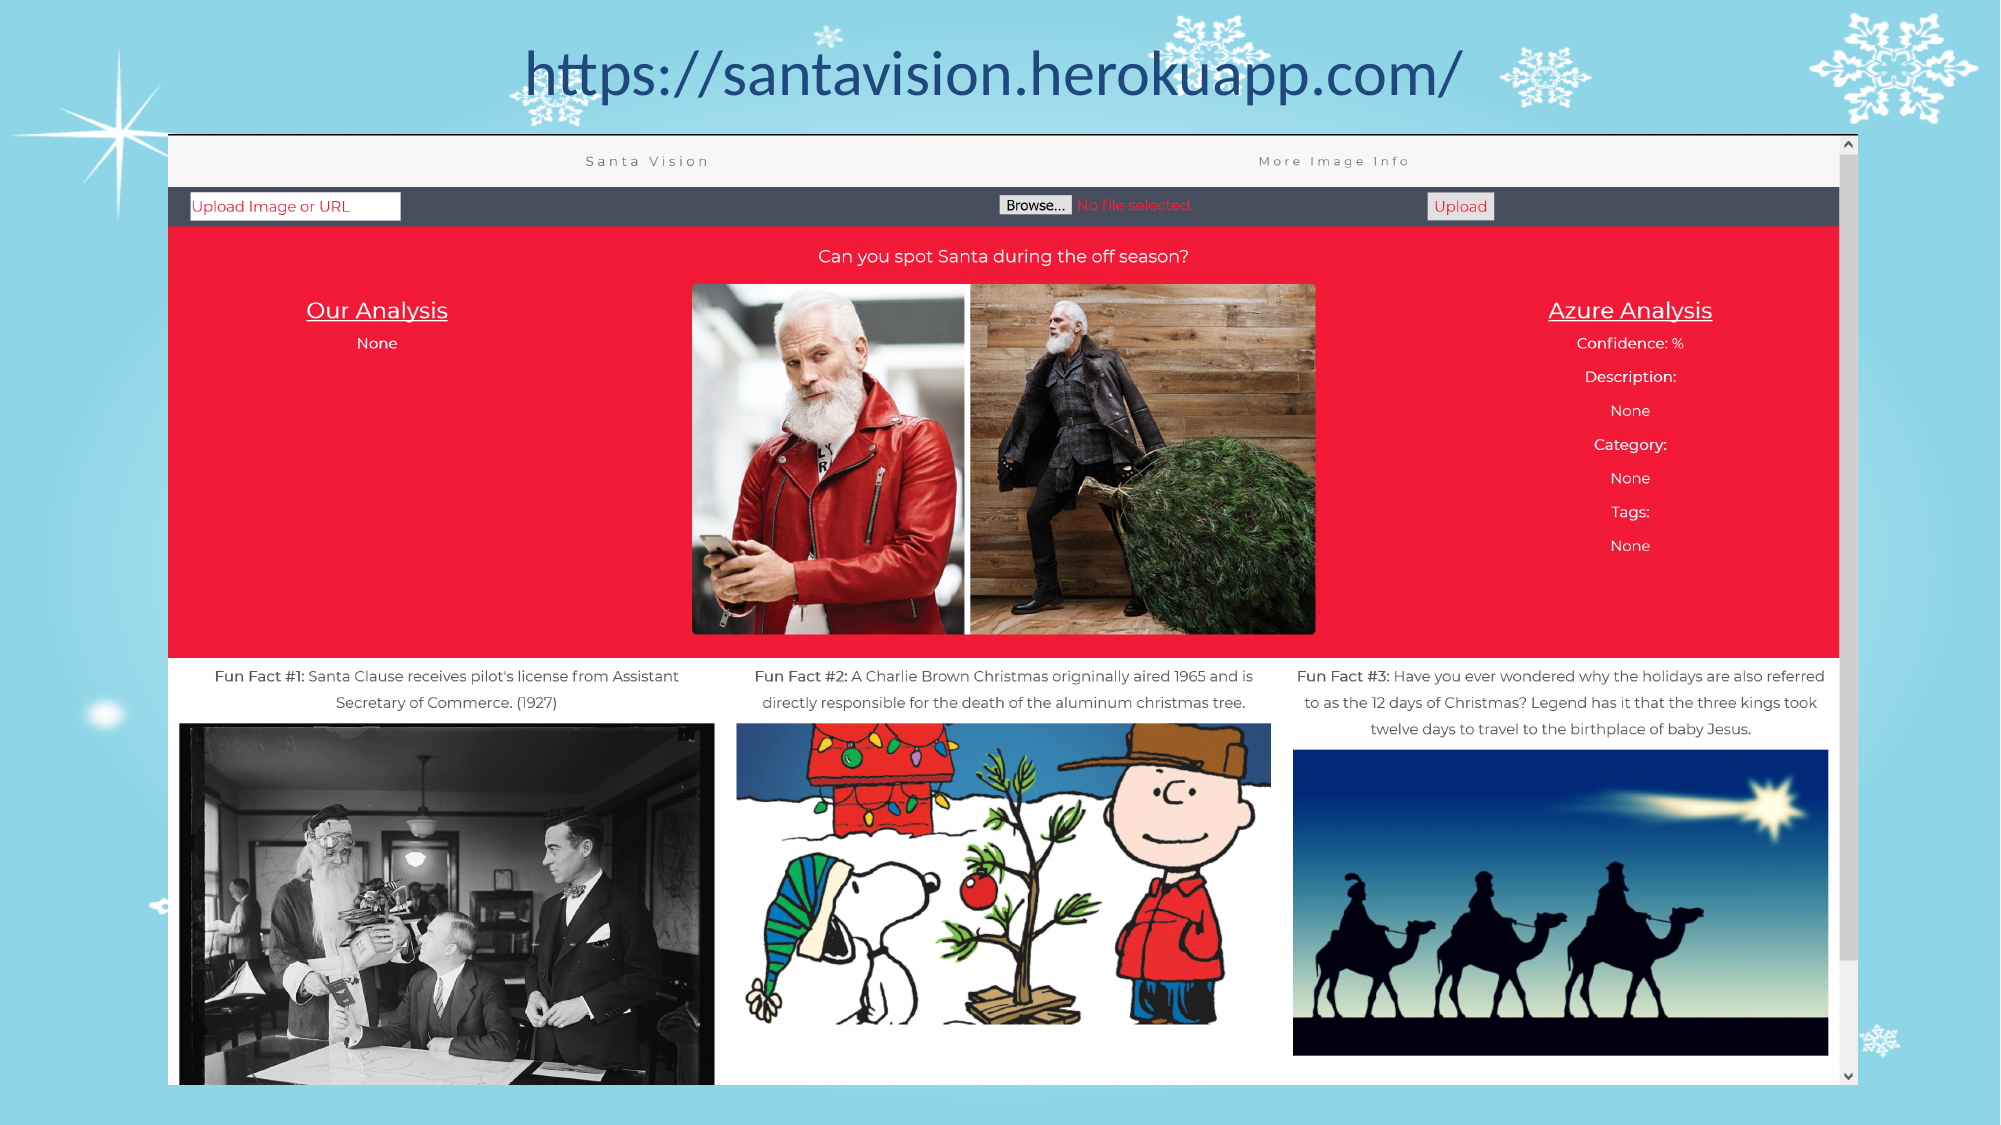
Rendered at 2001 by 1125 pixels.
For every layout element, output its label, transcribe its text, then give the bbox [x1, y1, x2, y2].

title https://santavision.herokuapp.com/ [110, 23, 1879, 116]
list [168, 134, 1858, 1085]
picture [0, 0, 2000, 1125]
